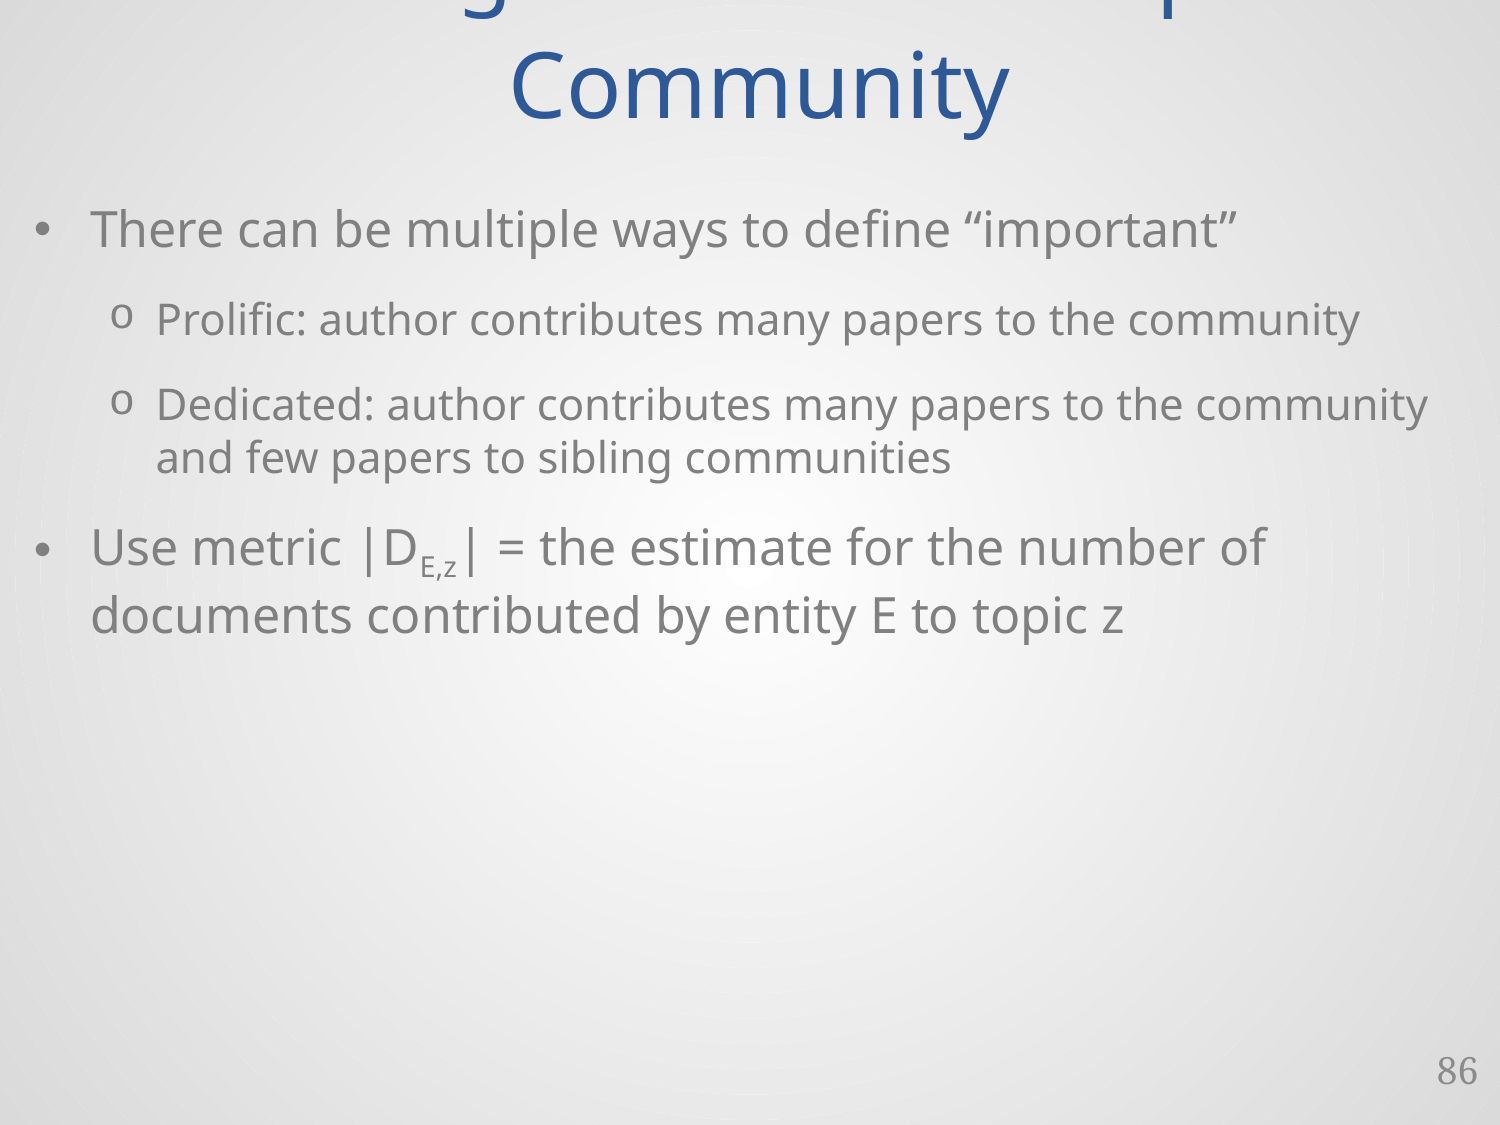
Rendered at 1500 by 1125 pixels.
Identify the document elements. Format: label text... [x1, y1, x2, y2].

title Ranking Entities in a Topical Community [18, 0, 1500, 145]
list There can be multiple ways to define “important” Prolific: author contributes many papers to the community Dedicated: author contributes many papers to the community and few papers to sibling communities Use metric |DE,z| = the estimate for the number of documents contributed by entity E to topic z [18, 190, 1500, 1114]
slide_number 86 [1401, 1042, 1494, 1103]
